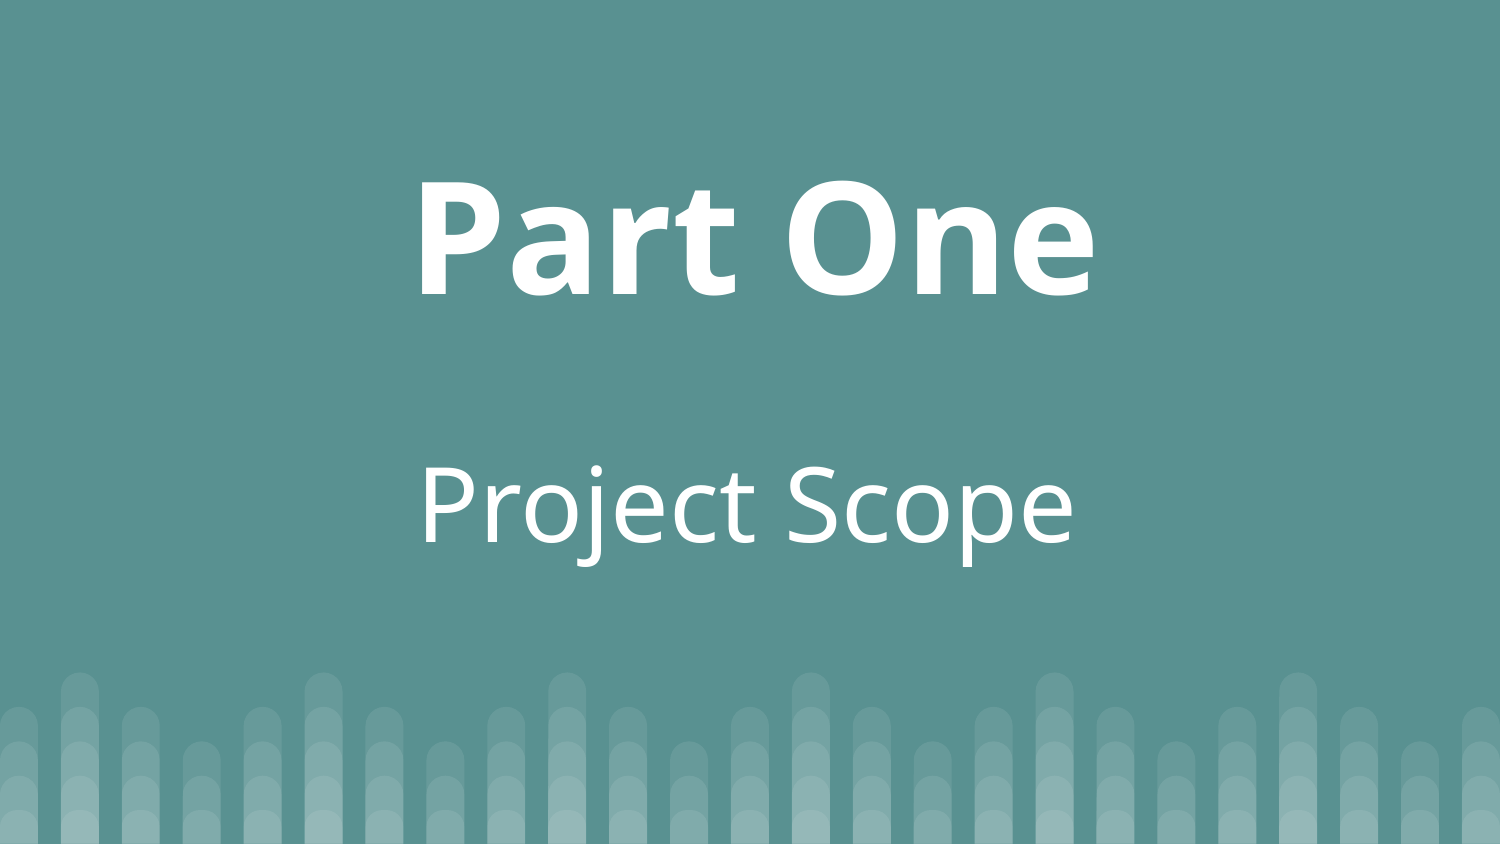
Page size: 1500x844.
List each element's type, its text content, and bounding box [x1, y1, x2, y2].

list Project Scope [270, 404, 1240, 509]
title Part One [227, 126, 1314, 338]
